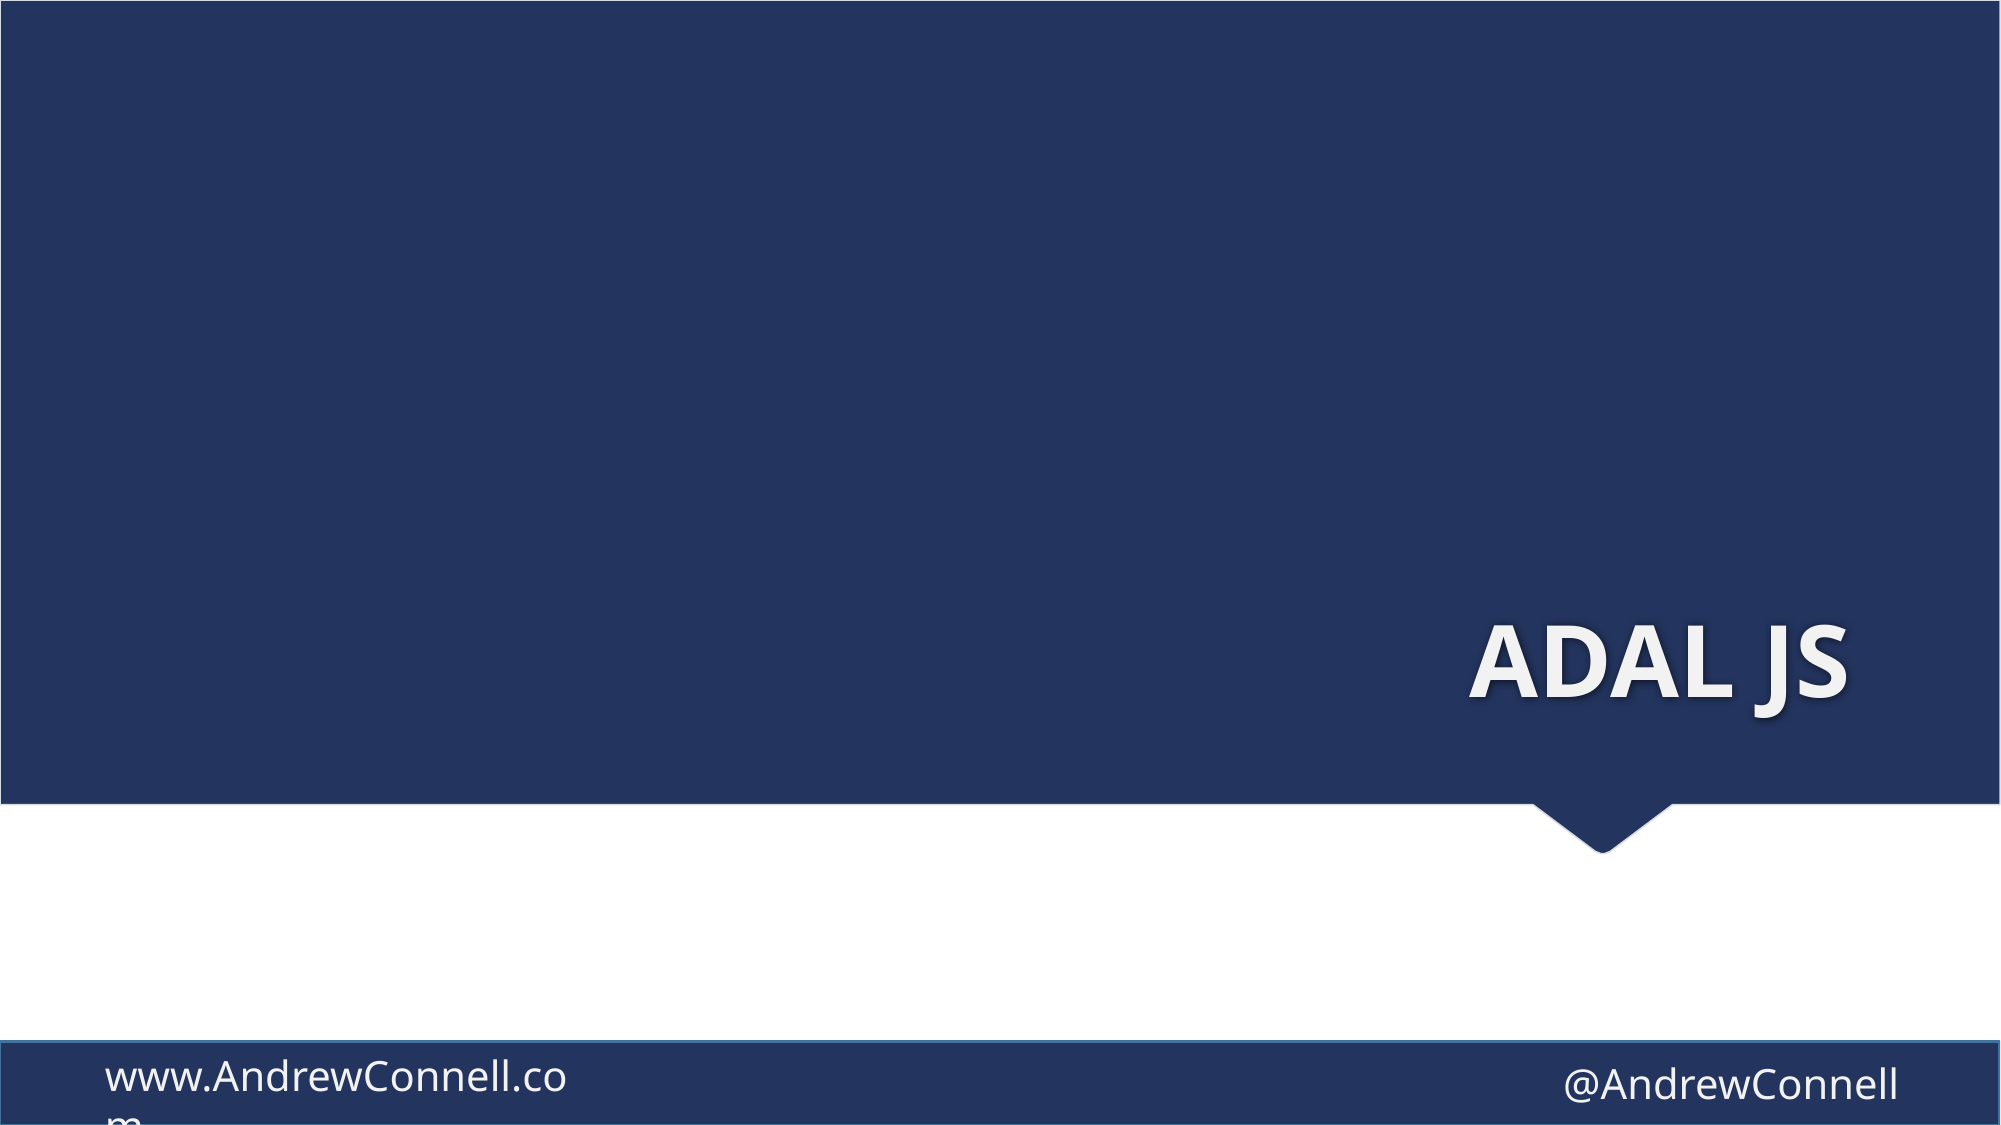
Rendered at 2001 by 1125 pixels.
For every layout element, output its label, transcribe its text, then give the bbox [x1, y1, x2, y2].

title ADAL JS [132, 484, 1866, 726]
